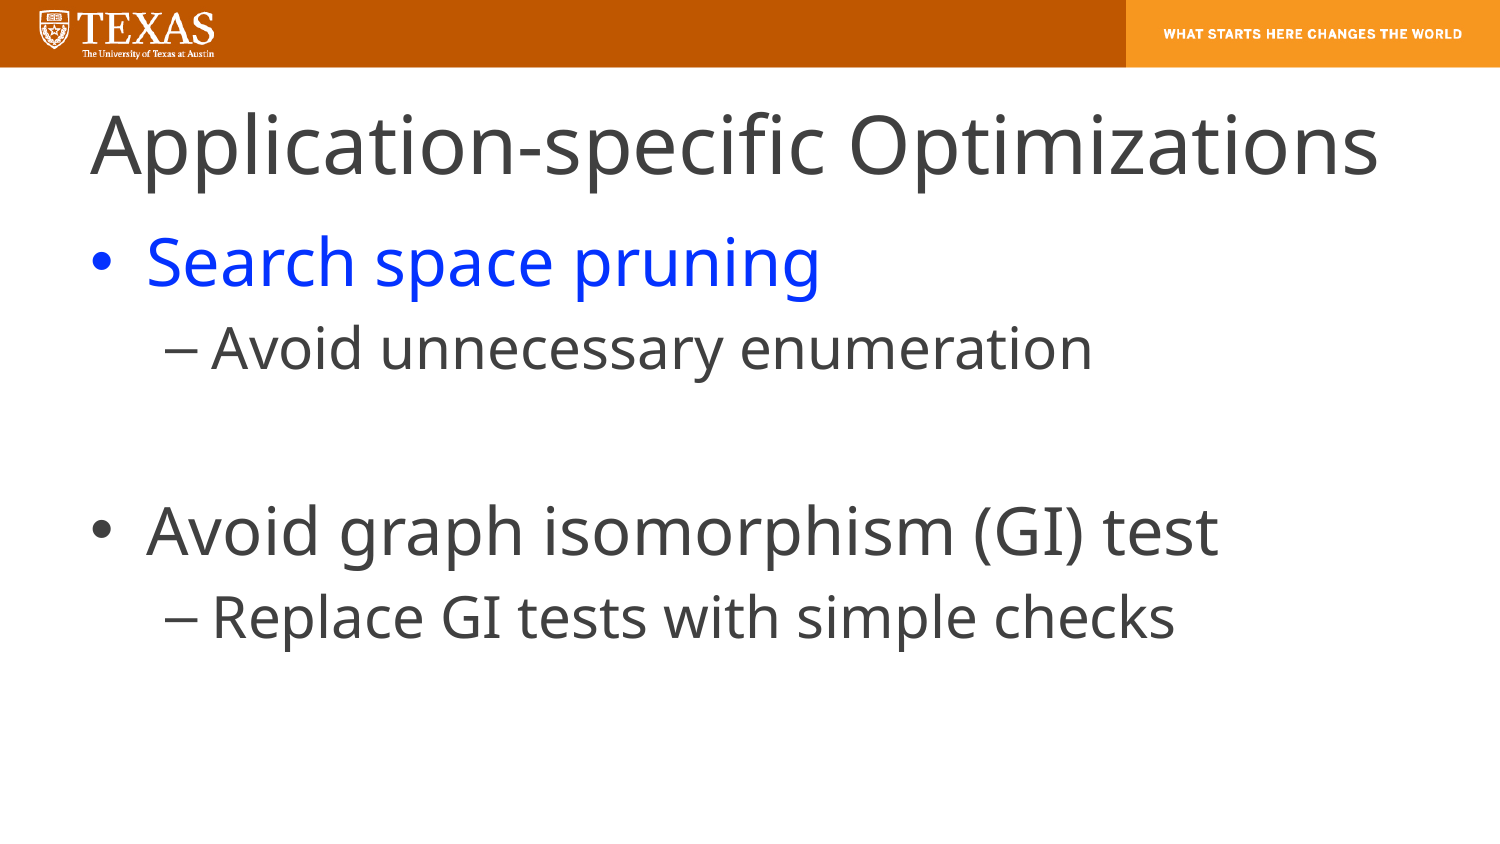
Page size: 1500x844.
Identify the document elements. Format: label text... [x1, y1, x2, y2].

list Search space pruning Avoid unnecessary enumeration Avoid graph isomorphism (GI) test Replace GI tests with simple checks [75, 212, 1425, 769]
picture [0, 0, 1500, 844]
title Application-specific Optimizations [75, 71, 1425, 212]
